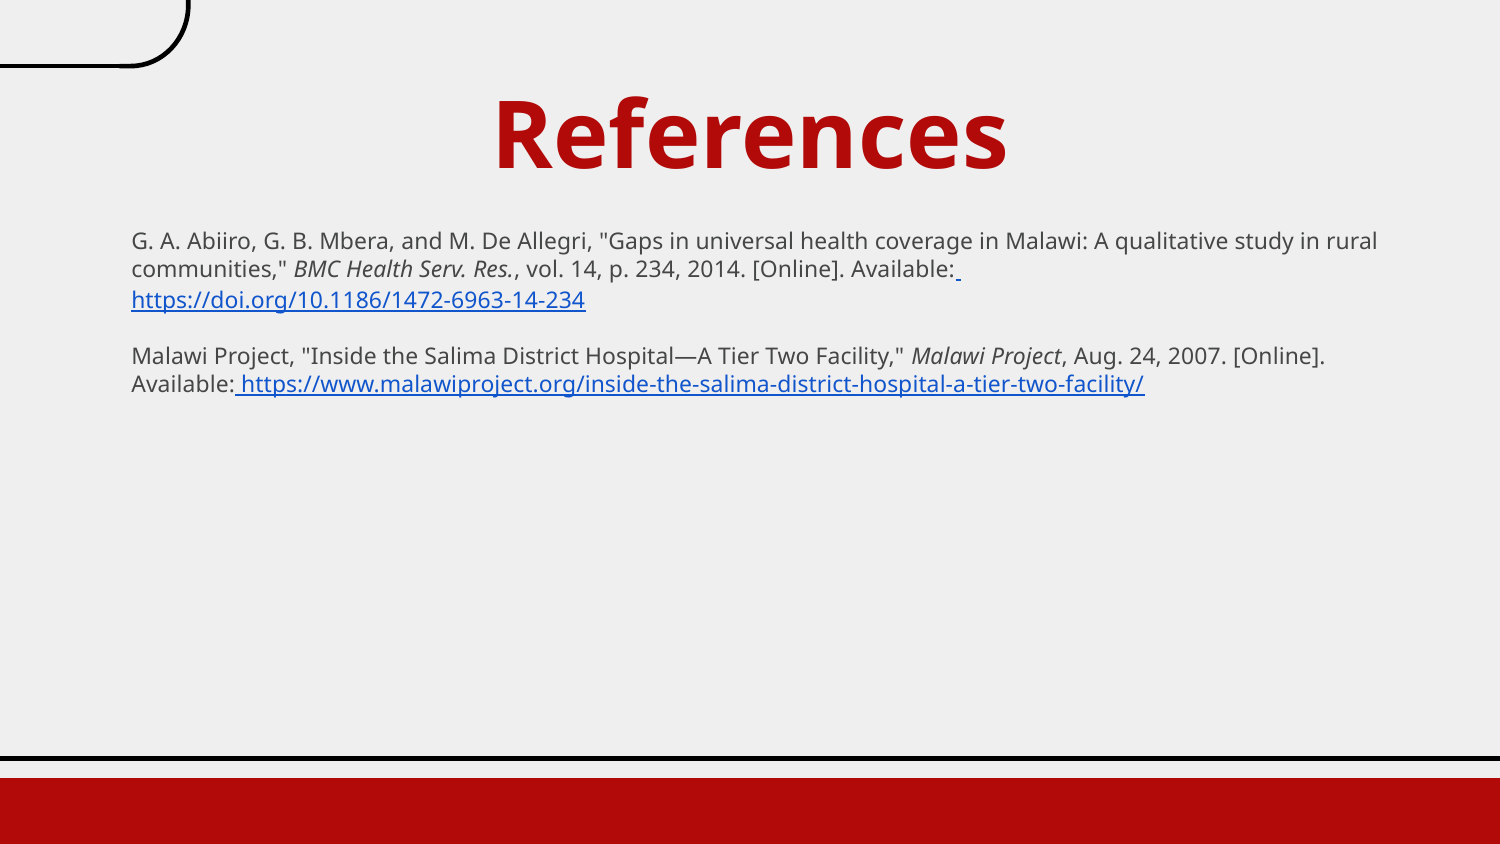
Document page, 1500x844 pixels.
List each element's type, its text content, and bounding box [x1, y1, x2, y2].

list G. A. Abiiro, G. B. Mbera, and M. De Allegri, "Gaps in universal health coverage in Malawi: A qualitative study in rural communities," BMC Health Serv. Res., vol. 14, p. 234, 2014. [Online]. Available: https://doi.org/10.1186/1472-6963-14-234 Malawi Project, "Inside the Salima District Hospital—A Tier Two Facility," Malawi Project, Aug. 24, 2007. [Online]. Available: https://www.malawiproject.org/inside-the-salima-district-hospital-a-tier-two-facility/ [116, 211, 1425, 704]
title References [116, 59, 1384, 195]
